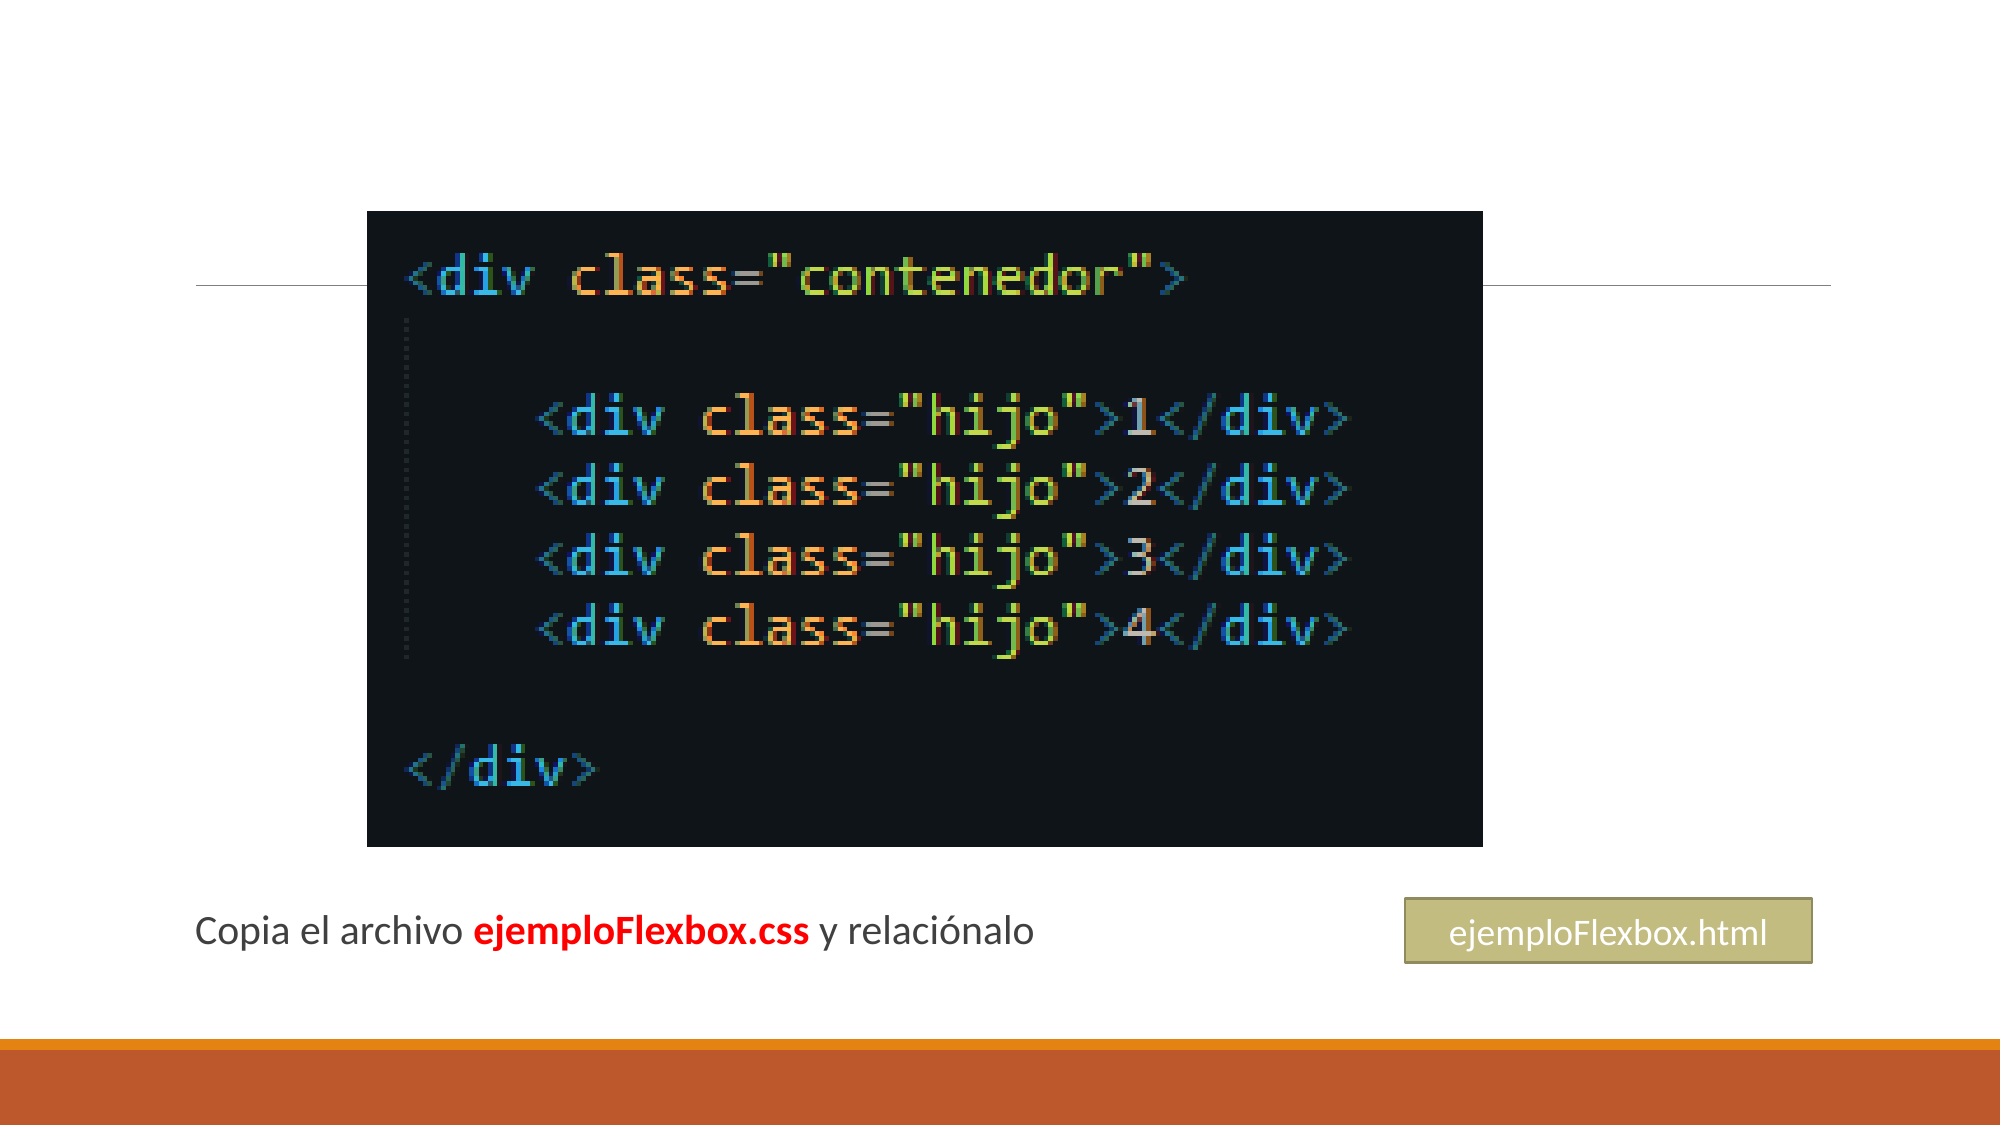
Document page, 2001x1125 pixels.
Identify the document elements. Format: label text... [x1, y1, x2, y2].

picture [366, 211, 1483, 847]
list Copia el archivo ejemploFlexbox.css y relaciónalo [180, 302, 1830, 963]
